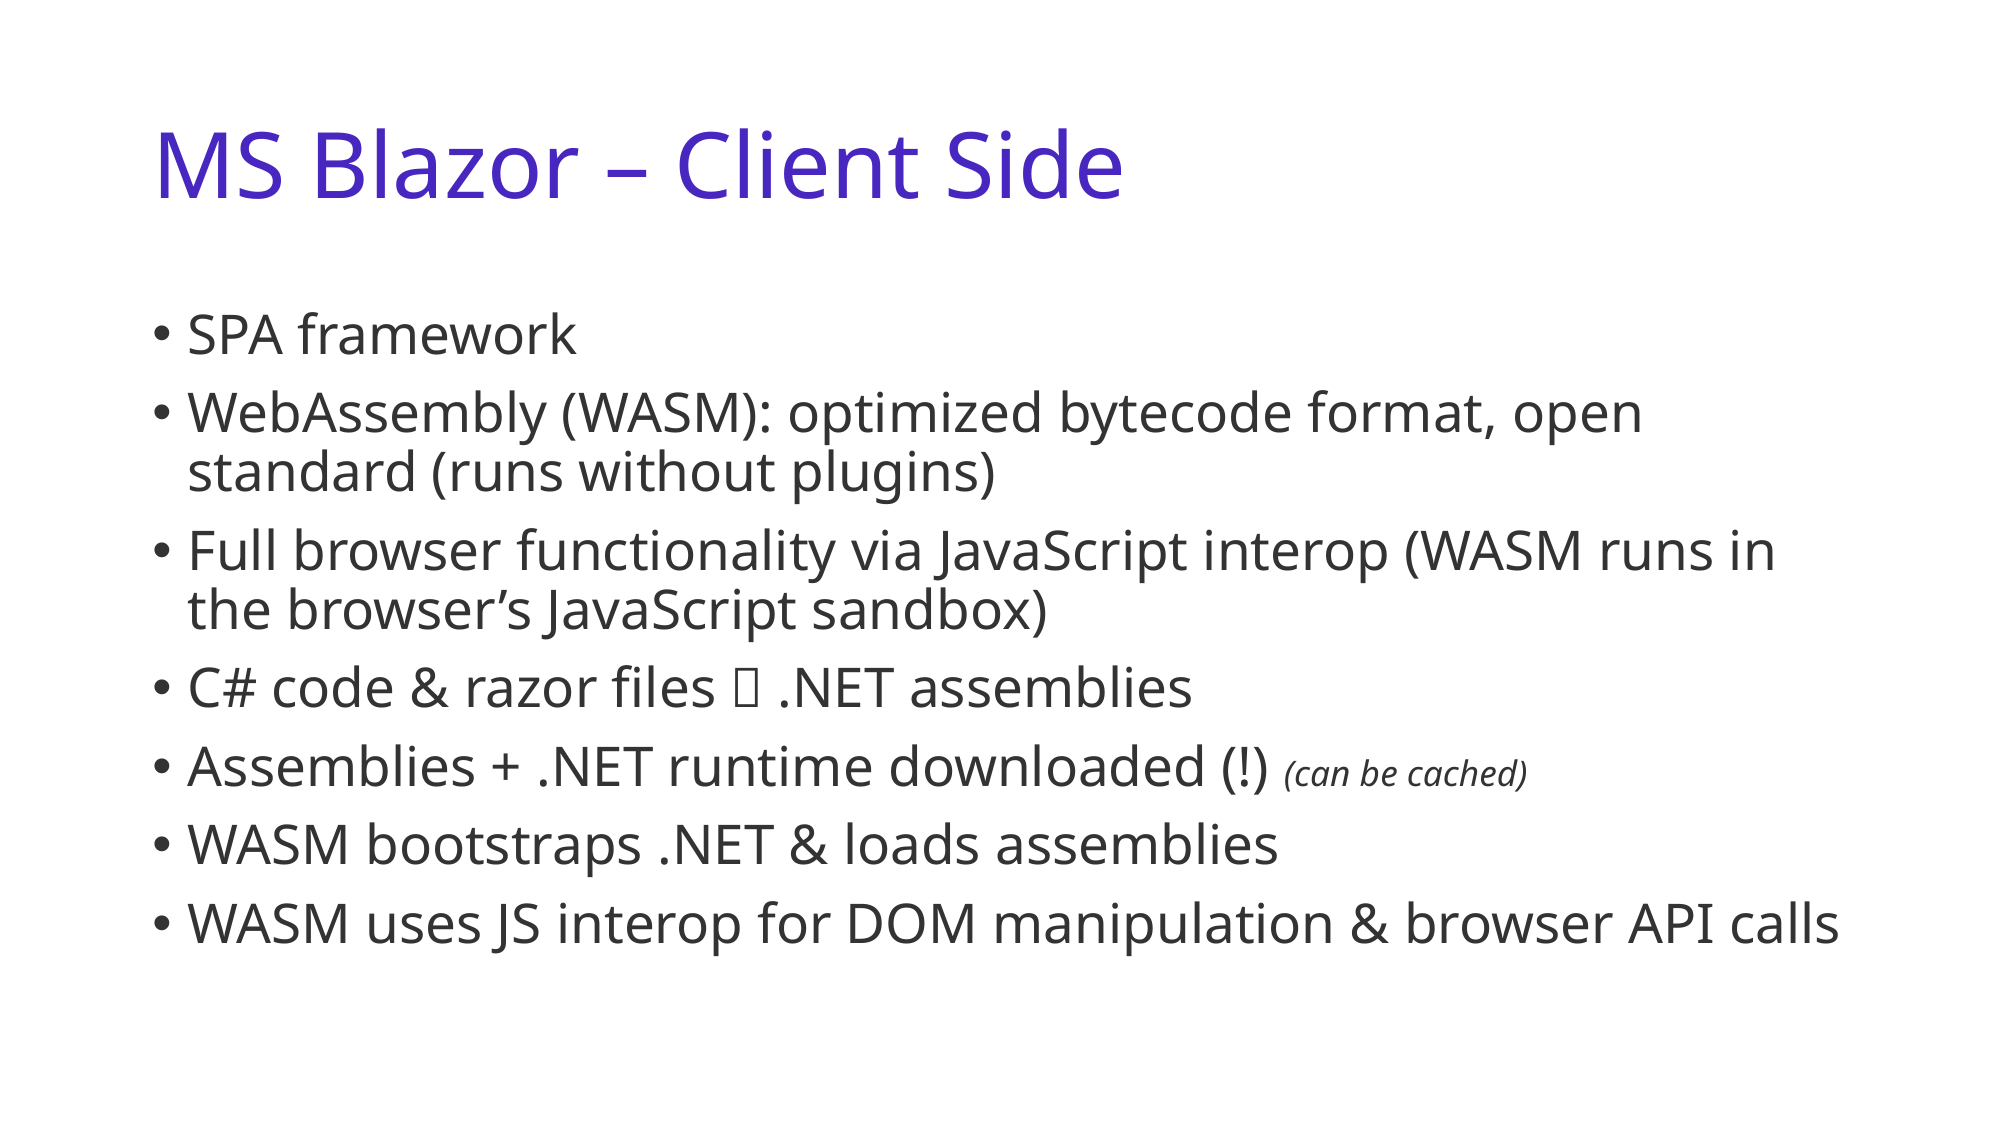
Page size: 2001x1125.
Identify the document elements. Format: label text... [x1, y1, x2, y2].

title MS Blazor – Client Side [137, 59, 1863, 278]
list SPA framework WebAssembly (WASM): optimized bytecode format, open standard (runs without plugins) Full browser functionality via JavaScript interop (WASM runs in the browser’s JavaScript sandbox) C# code & razor files  .NET assemblies Assemblies + .NET runtime downloaded (!) (can be cached) WASM bootstraps .NET & loads assemblies WASM uses JS interop for DOM manipulation & browser API calls [137, 299, 1863, 1014]
